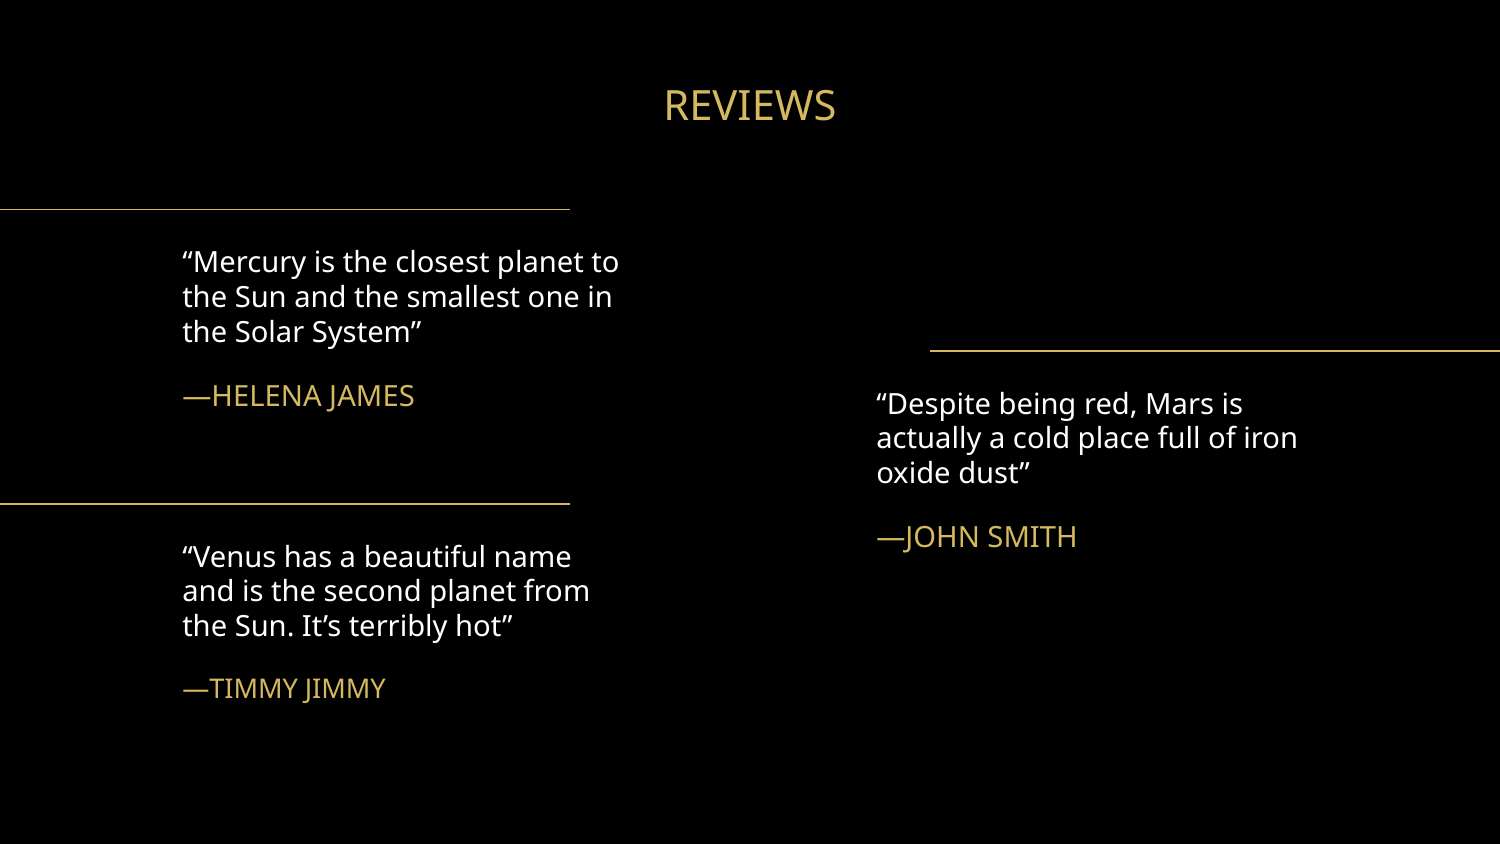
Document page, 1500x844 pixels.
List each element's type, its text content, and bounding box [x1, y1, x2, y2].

subtitle “Venus has a beautiful name and is the second planet from the Sun. It’s terribly hot” [167, 522, 639, 665]
title REVIEWS [519, 60, 981, 144]
subtitle “Despite being red, Mars is actually a cold place full of iron oxide dust” [861, 369, 1333, 512]
title —TIMMY JIMMY [167, 665, 639, 749]
subtitle “Mercury is the closest planet to the Sun and the smallest one in the Solar System” [167, 228, 639, 370]
title —JOHN SMITH [861, 512, 1333, 596]
title —HELENA JAMES [167, 370, 639, 455]
